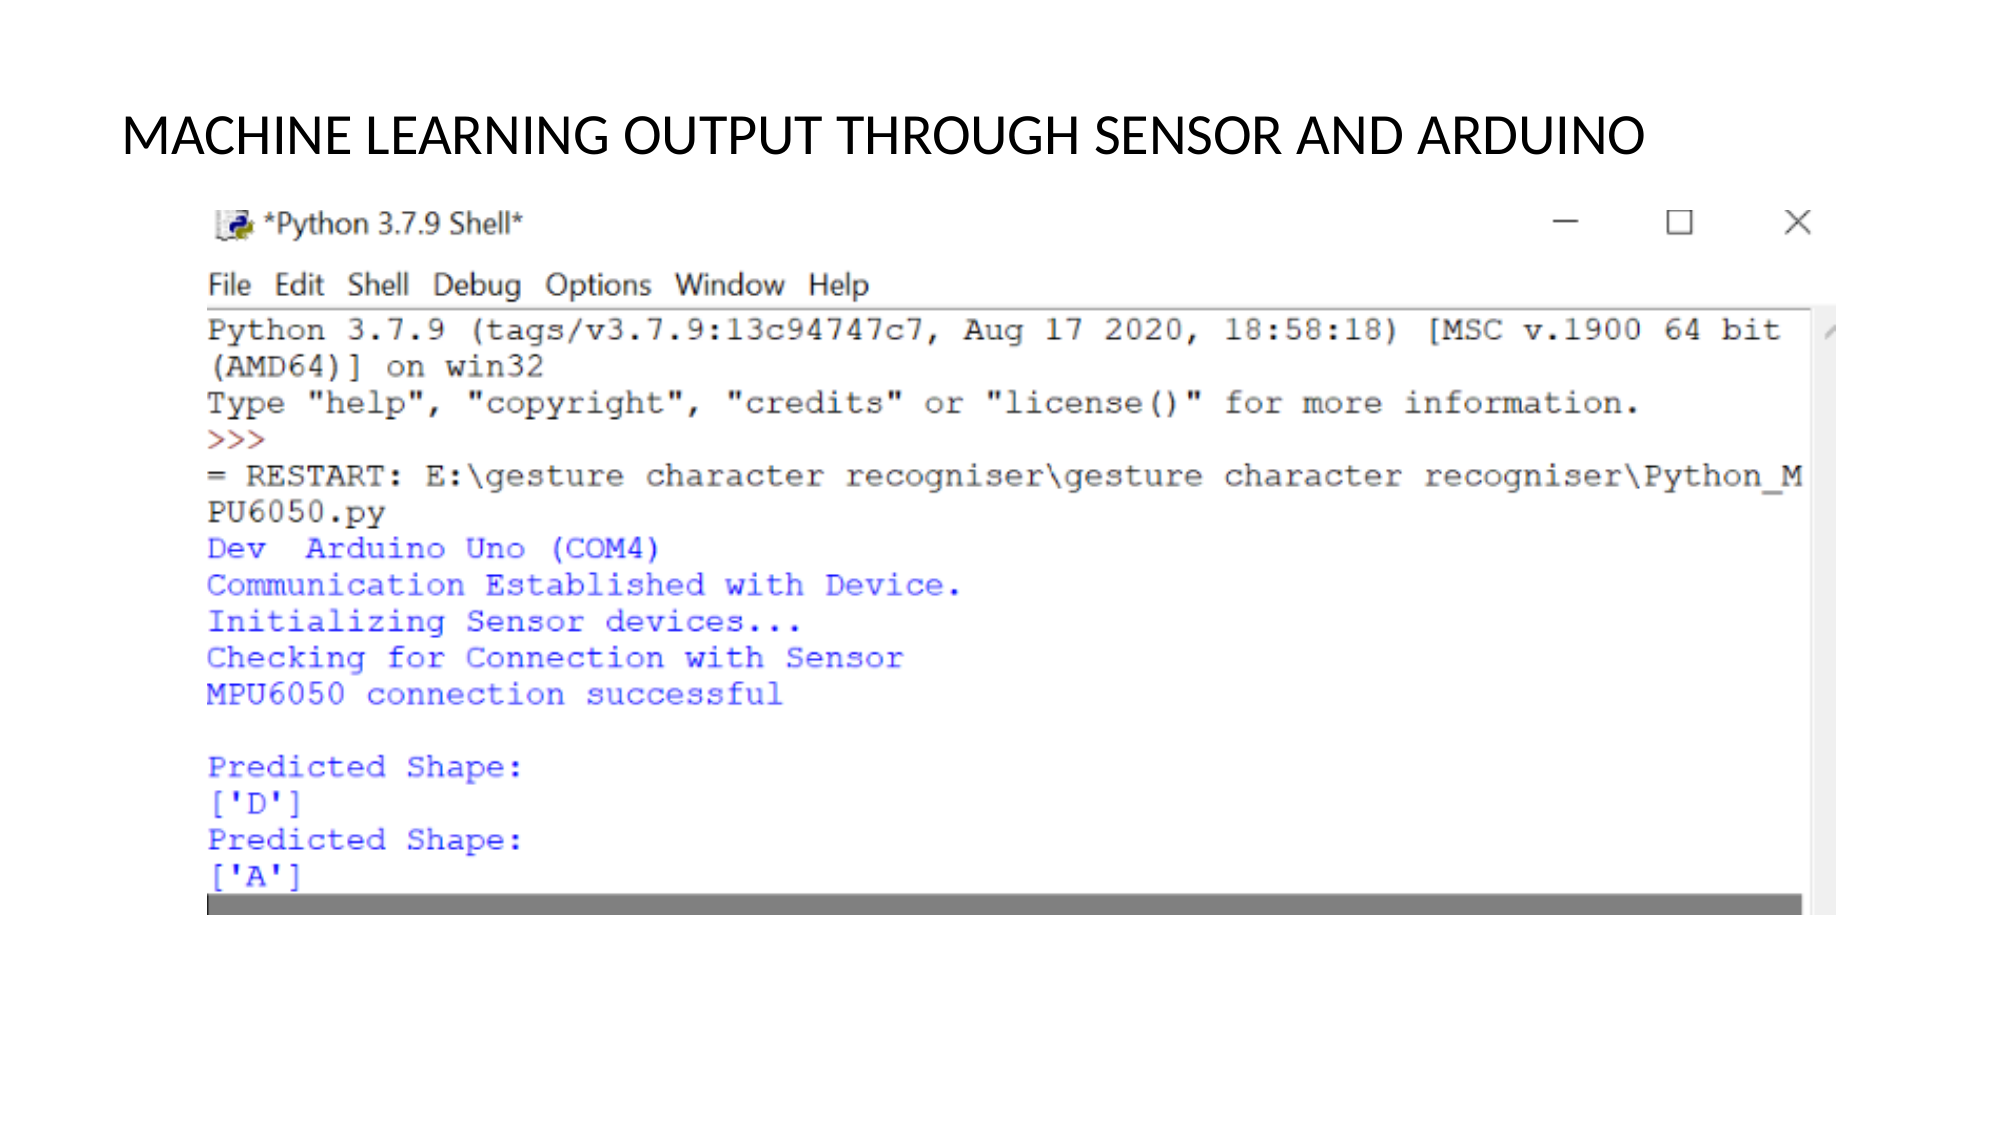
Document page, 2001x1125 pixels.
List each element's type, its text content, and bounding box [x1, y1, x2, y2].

list MACHINE LEARNING OUTPUT THROUGH SENSOR AND ARDUINO [106, 96, 1863, 1014]
picture [207, 210, 1836, 915]
